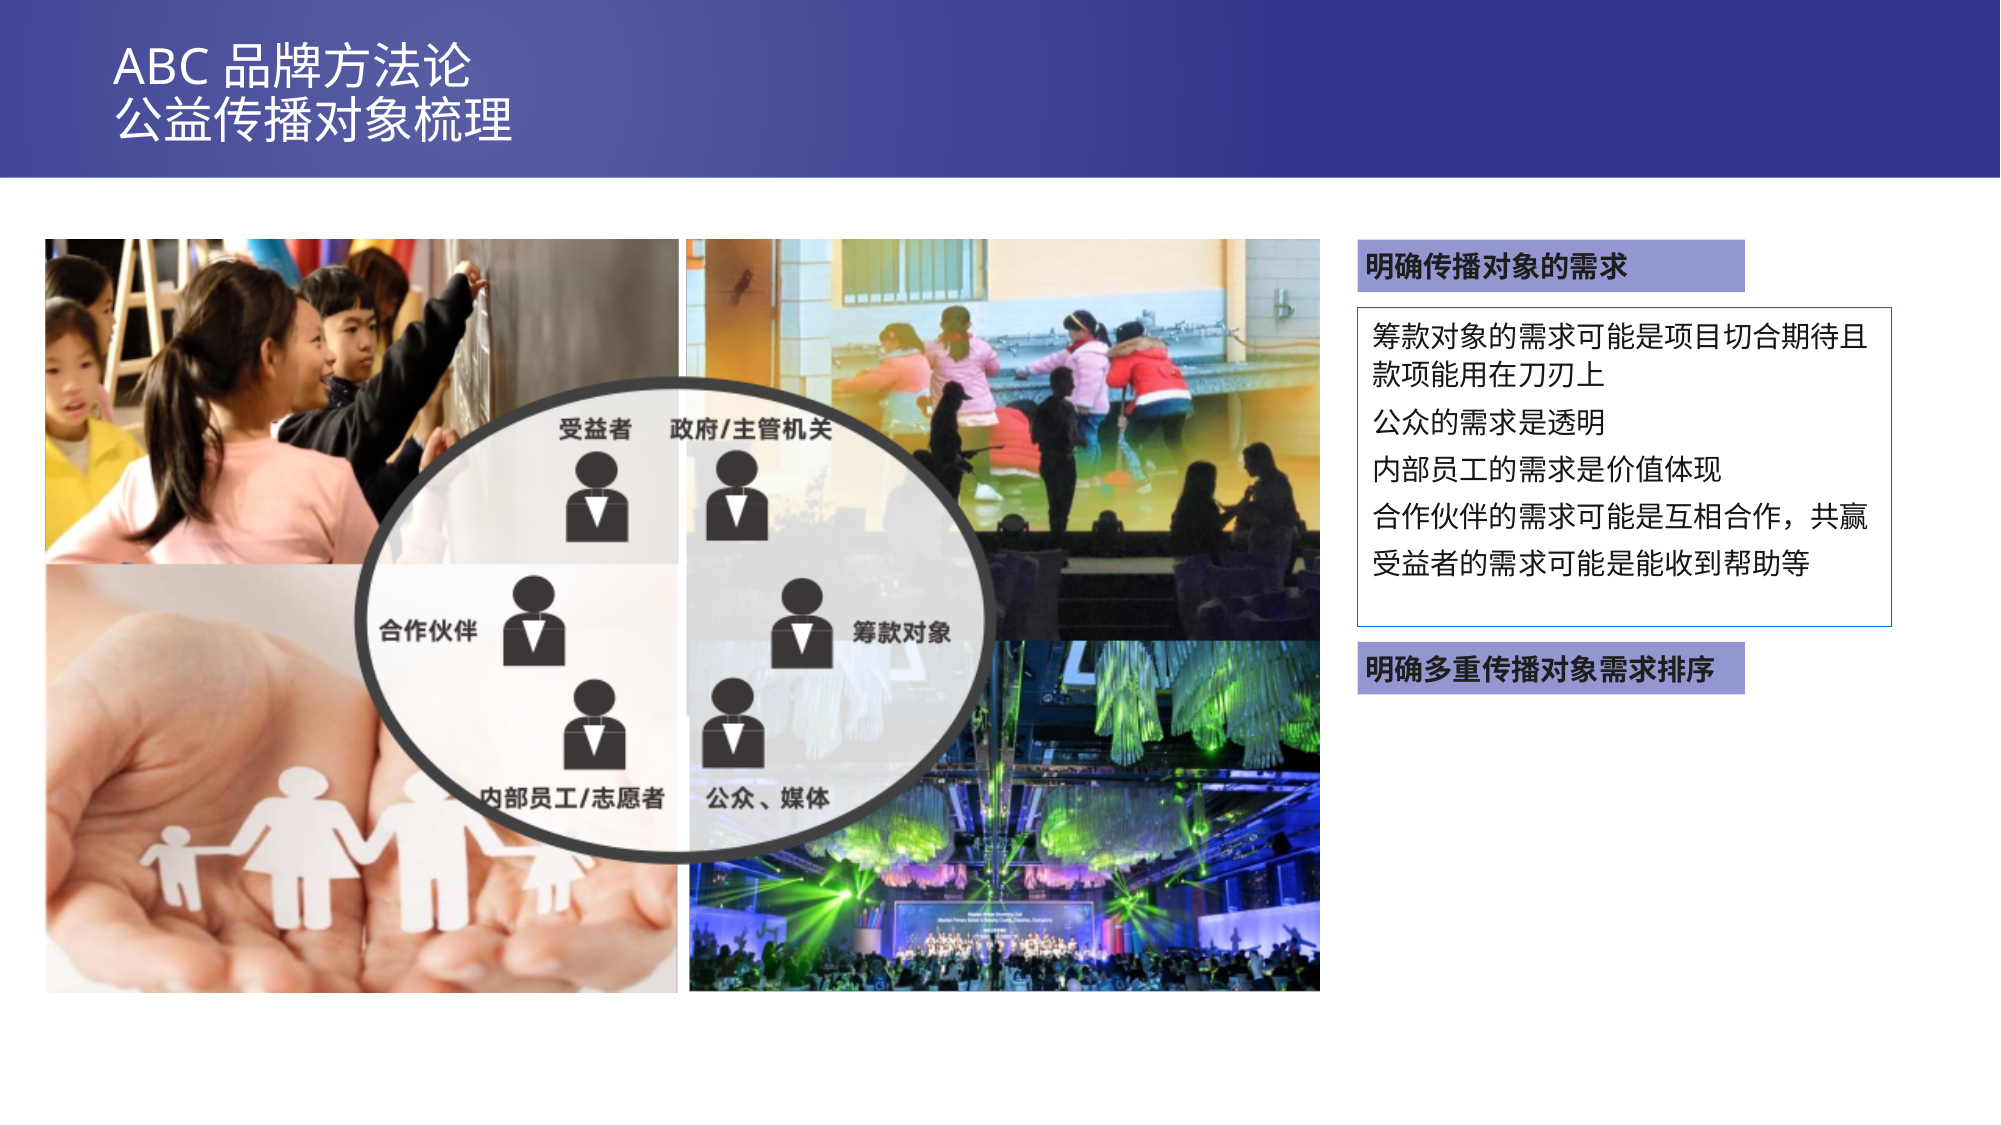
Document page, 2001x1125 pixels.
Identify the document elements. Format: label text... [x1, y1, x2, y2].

picture [44, 239, 1321, 994]
text_box 明确传播对象的需求 [1357, 239, 1745, 293]
title ABC品牌方法论 公益传播对象梳理 [107, 30, 1610, 161]
text_box 筹款对象的需求可能是项目切合期待且款项能用在刀刃上 公众的需求是透明 内部员工的需求是价值体现 合作伙伴的需求可能是互相合作，共赢 受益者的需求可能是能收到帮助等 [1357, 307, 1892, 627]
text_box 明确多重传播对象需求排序 [1357, 641, 1745, 695]
